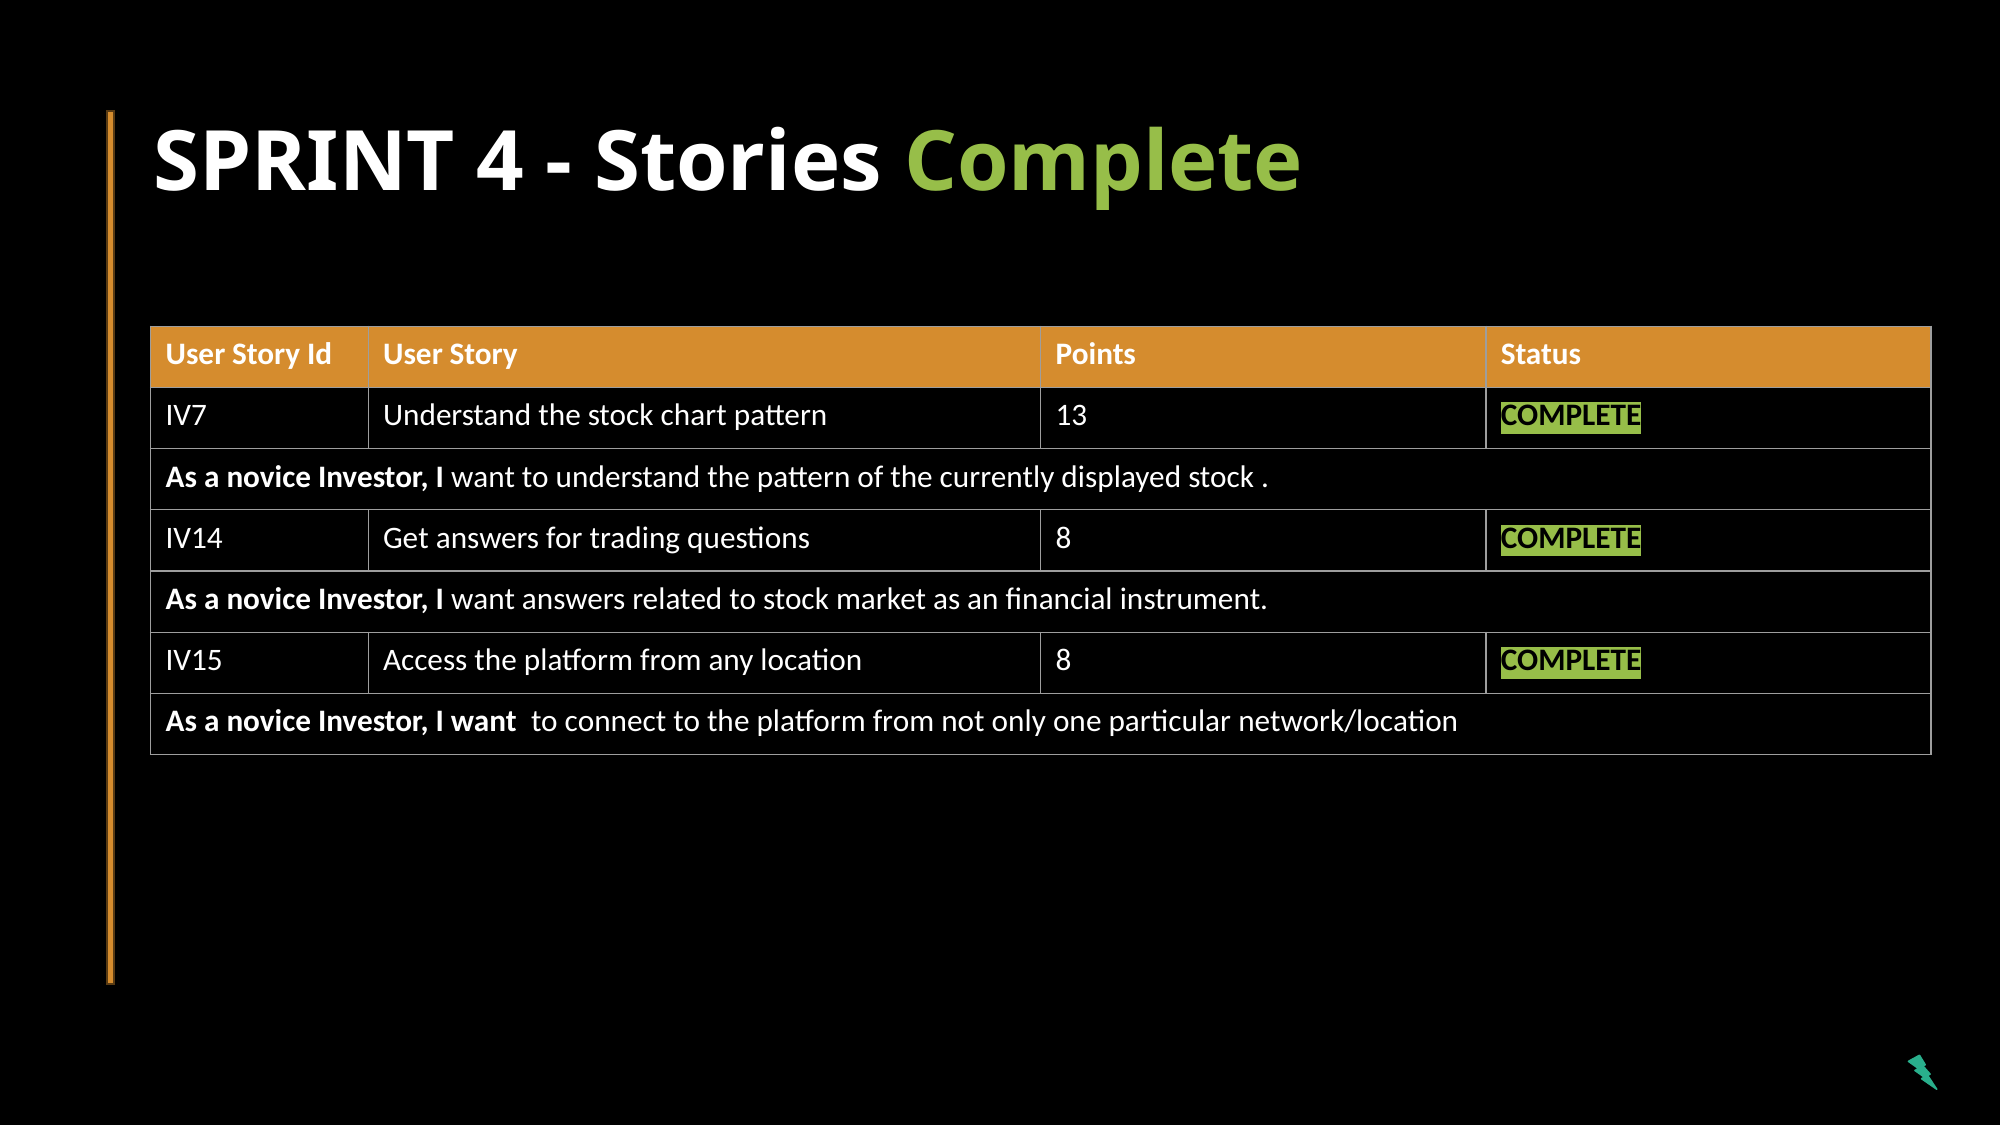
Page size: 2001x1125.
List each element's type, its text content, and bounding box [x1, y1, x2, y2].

table_header User Story Id [151, 327, 368, 387]
table_cell IV15 [151, 633, 368, 693]
table_cell Get answers for trading questions [369, 510, 1040, 570]
table_header Points [1041, 327, 1485, 387]
table_cell 8 [1041, 633, 1485, 693]
table_header User Story [369, 327, 1040, 387]
table_cell COMPLETE [1487, 510, 1930, 570]
table_cell 8 [1041, 510, 1485, 570]
table_cell As a novice Investor, I want answers related to stock market as an financial instrument. [151, 572, 1930, 632]
table_cell As a novice Investor, I want to understand the pattern of the currently displayed stock . [151, 449, 1930, 509]
table_cell COMPLETE [1487, 388, 1930, 448]
text_box [1908, 1055, 1937, 1090]
table_header Status [1487, 327, 1930, 387]
title SPRINT 4 - Stories Complete [139, 92, 1766, 236]
table_cell Access the platform from any location [369, 633, 1040, 693]
table_cell COMPLETE [1487, 633, 1930, 693]
table_cell IV14 [151, 510, 368, 570]
table_cell As a novice Investor, I want to connect to the platform from not only one particular network/location [151, 694, 1930, 754]
table_cell 13 [1041, 388, 1485, 448]
table_cell IV7 [151, 388, 368, 448]
table_cell Understand the stock chart pattern [369, 388, 1040, 448]
text_box [106, 110, 115, 985]
